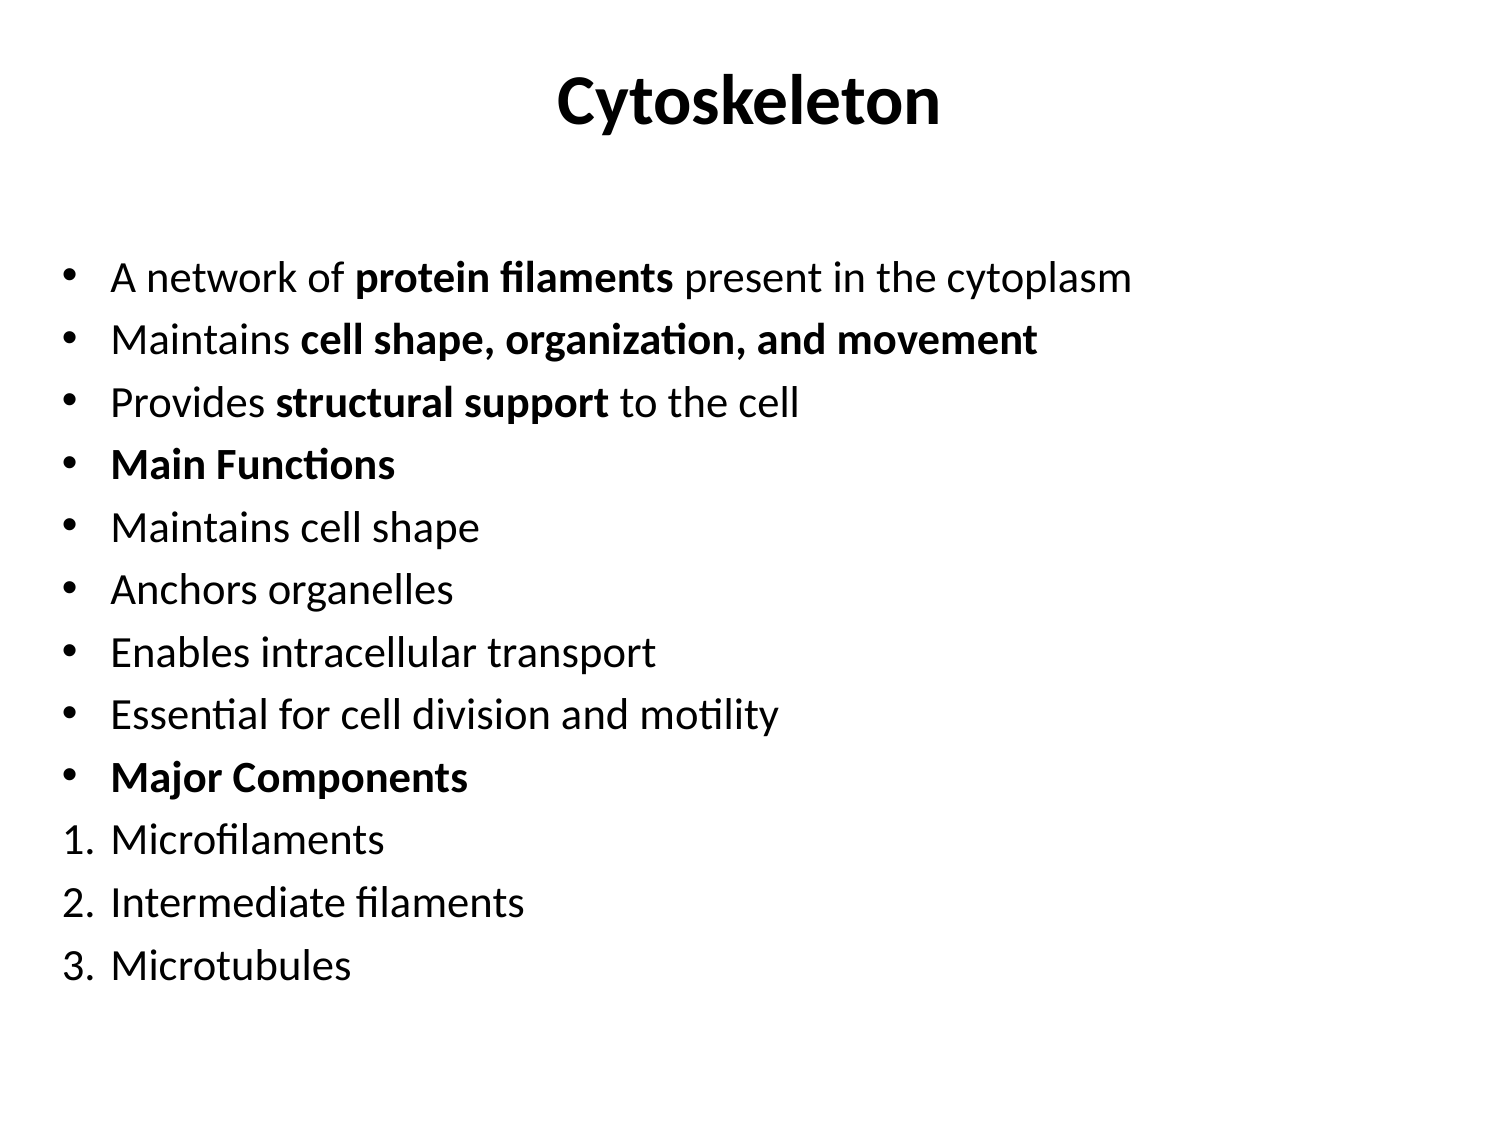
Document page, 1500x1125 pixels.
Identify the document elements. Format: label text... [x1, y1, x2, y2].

title Cytoskeleton [75, 45, 1425, 177]
list A network of protein filaments present in the cytoplasm Maintains cell shape, organization, and movement Provides structural support to the cell Main Functions Maintains cell shape Anchors organelles Enables intracellular transport Essential for cell division and motility Major Components Microfilaments Intermediate filaments Microtubules [46, 177, 1425, 1005]
